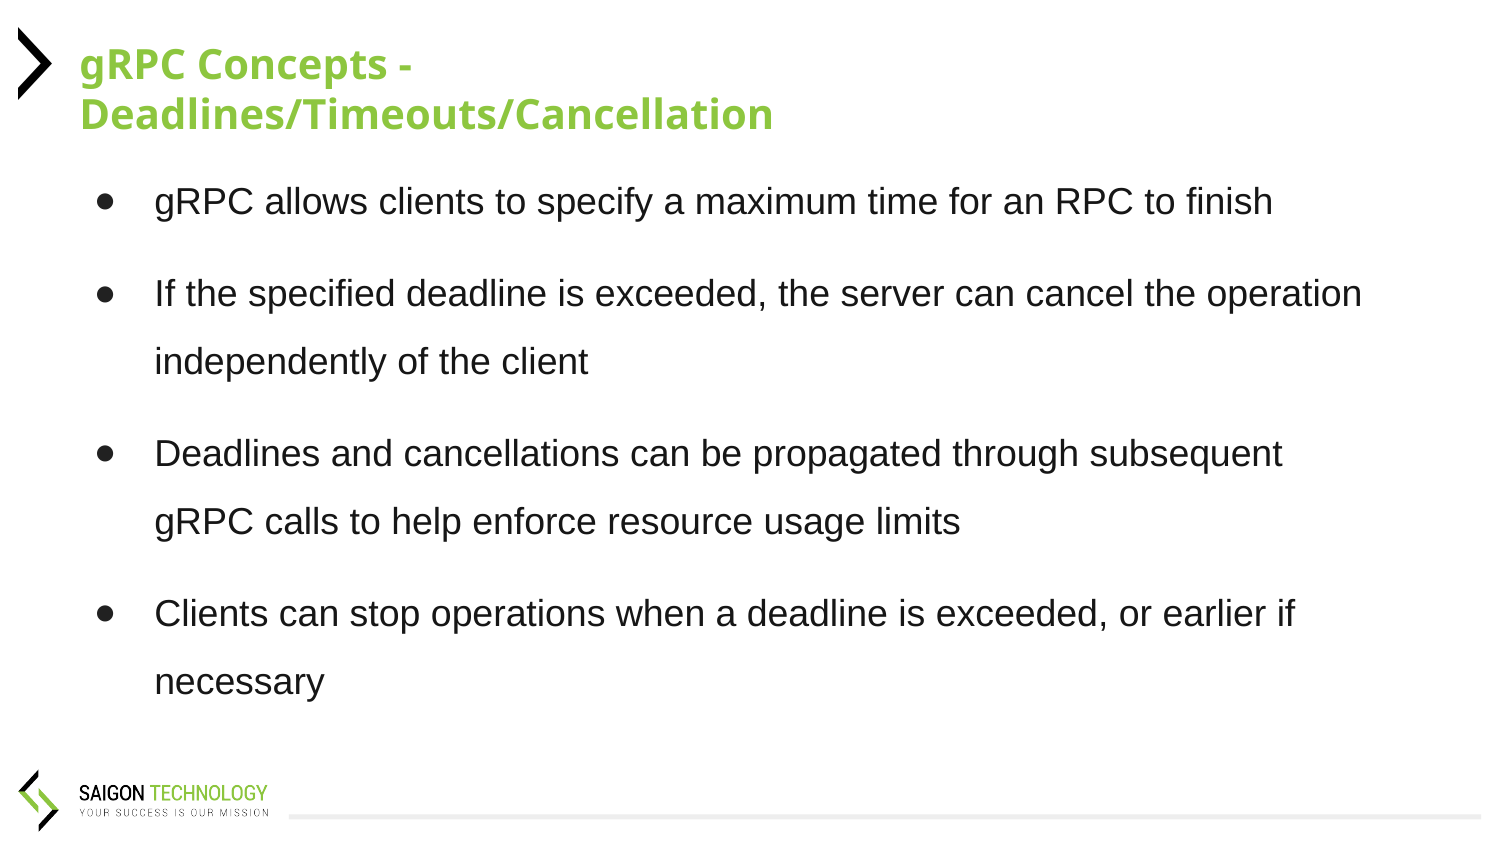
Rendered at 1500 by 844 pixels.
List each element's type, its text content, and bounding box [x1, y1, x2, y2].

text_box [18, 768, 1482, 833]
picture [18, 27, 53, 100]
text_box gRPC Concepts - Deadlines/Timeouts/Cancellation [64, 23, 1107, 139]
text_box gRPC allows clients to specify a maximum time for an RPC to finish If the specified deadline is exceeded, the server can cancel the operation independently of the client Deadlines and cancellations can be propagated through subsequent gRPC calls to help enforce resource usage limits Clients can stop operations when a deadline is exceeded, or earlier if necessary [64, 139, 1396, 717]
